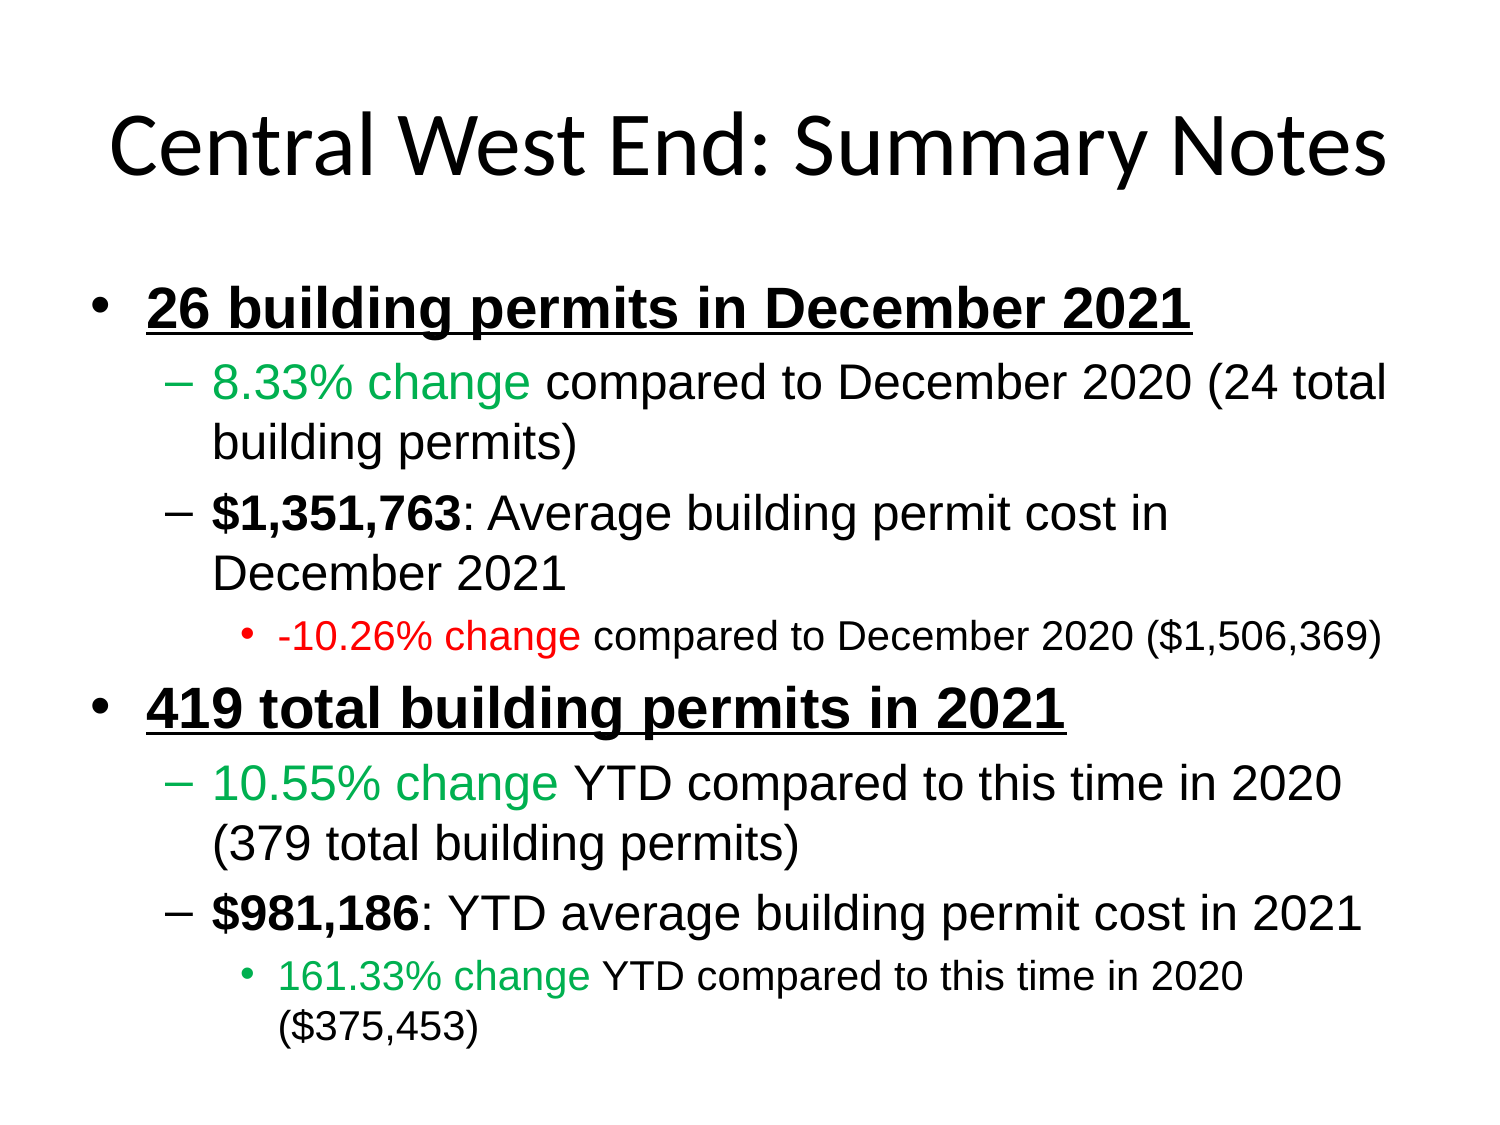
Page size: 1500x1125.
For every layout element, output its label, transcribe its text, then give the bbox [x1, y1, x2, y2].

title Central West End: Summary Notes [75, 45, 1425, 233]
list 26 building permits in December 2021 8.33% change compared to December 2020 (24 total building permits) $1,351,763: Average building permit cost in December 2021 -10.26% change compared to December 2020 ($1,506,369) 419 total building permits in 2021 10.55% change YTD compared to this time in 2020 (379 total building permits) $981,186: YTD average building permit cost in 2021 161.33% change YTD compared to this time in 2020 ($375,453) [75, 262, 1425, 1005]
